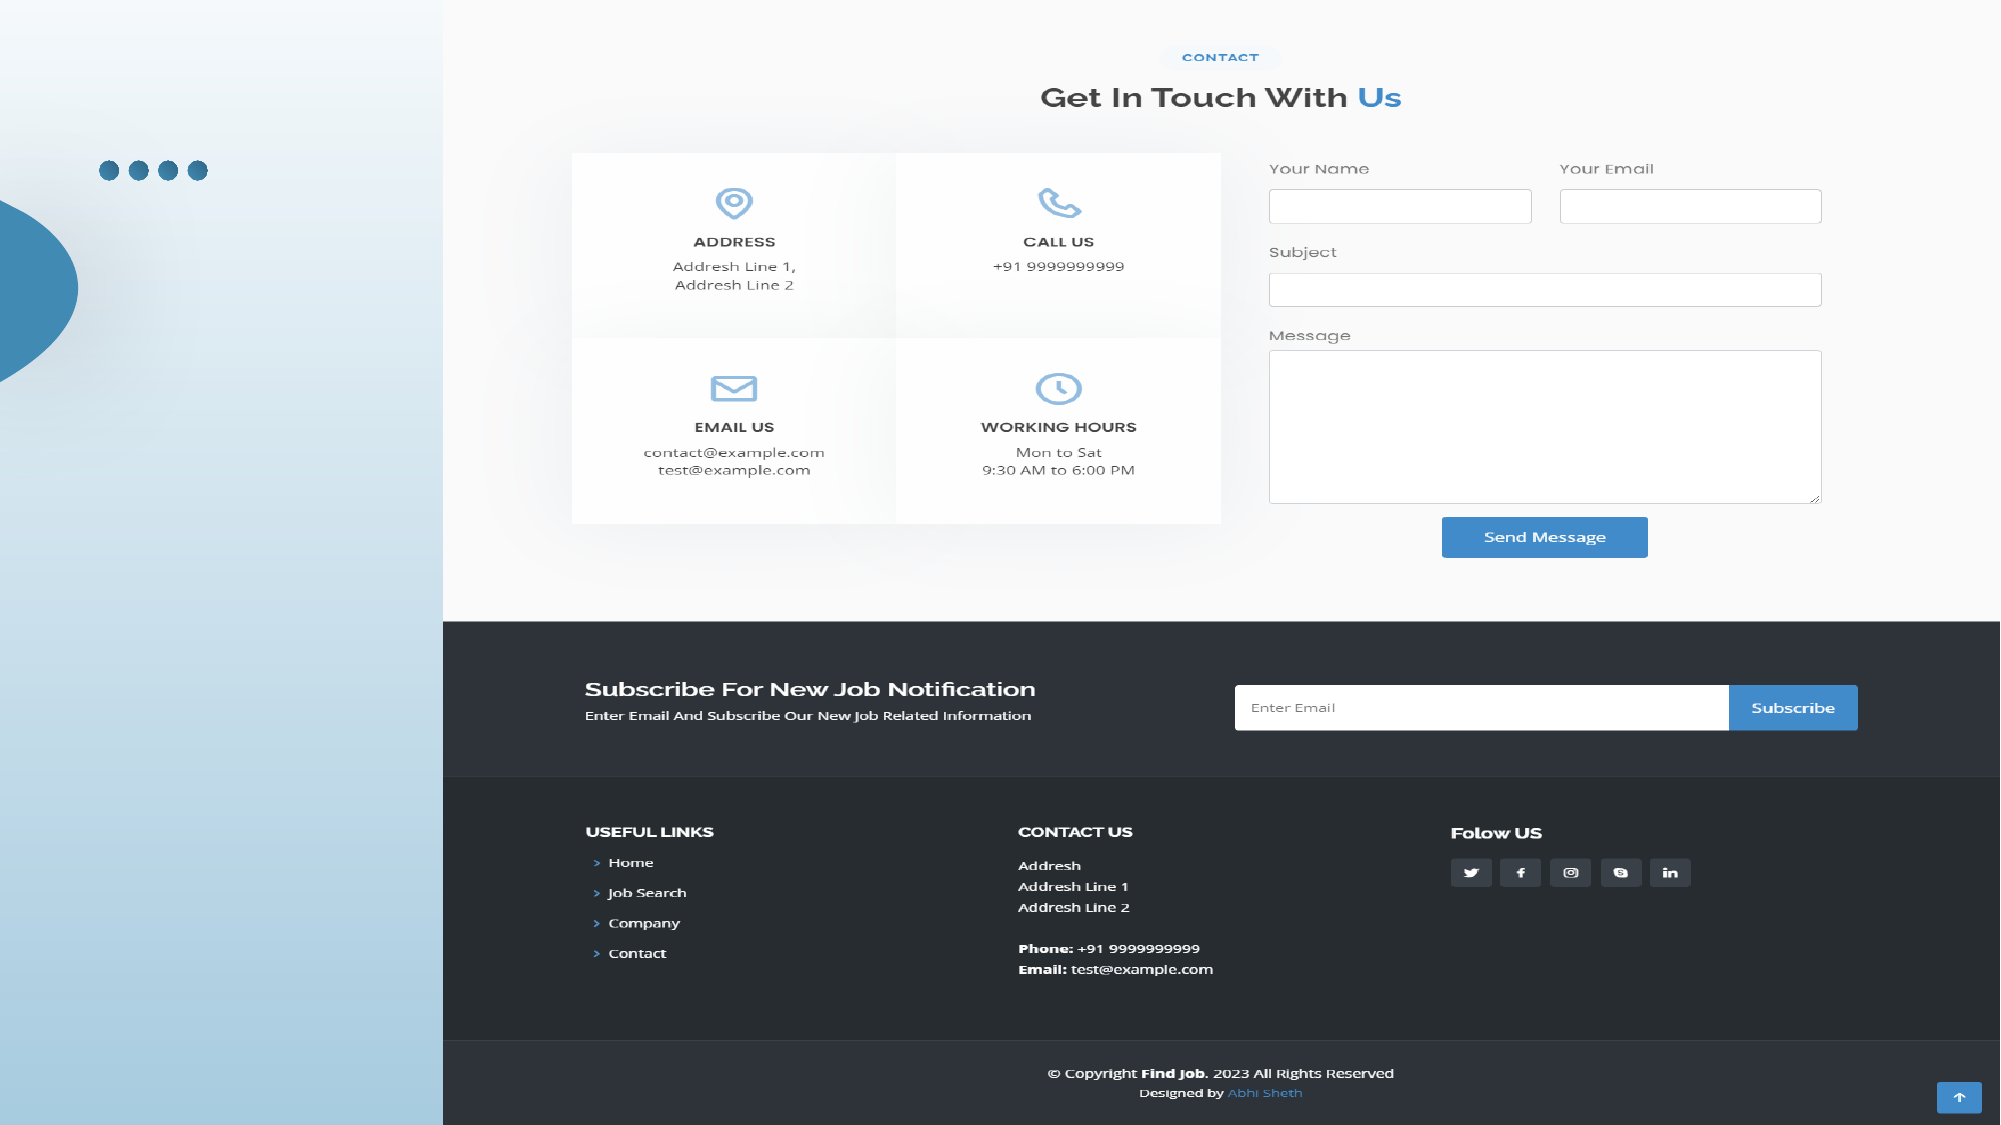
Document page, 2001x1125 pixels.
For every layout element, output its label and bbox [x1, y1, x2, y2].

picture [443, 0, 2000, 1125]
